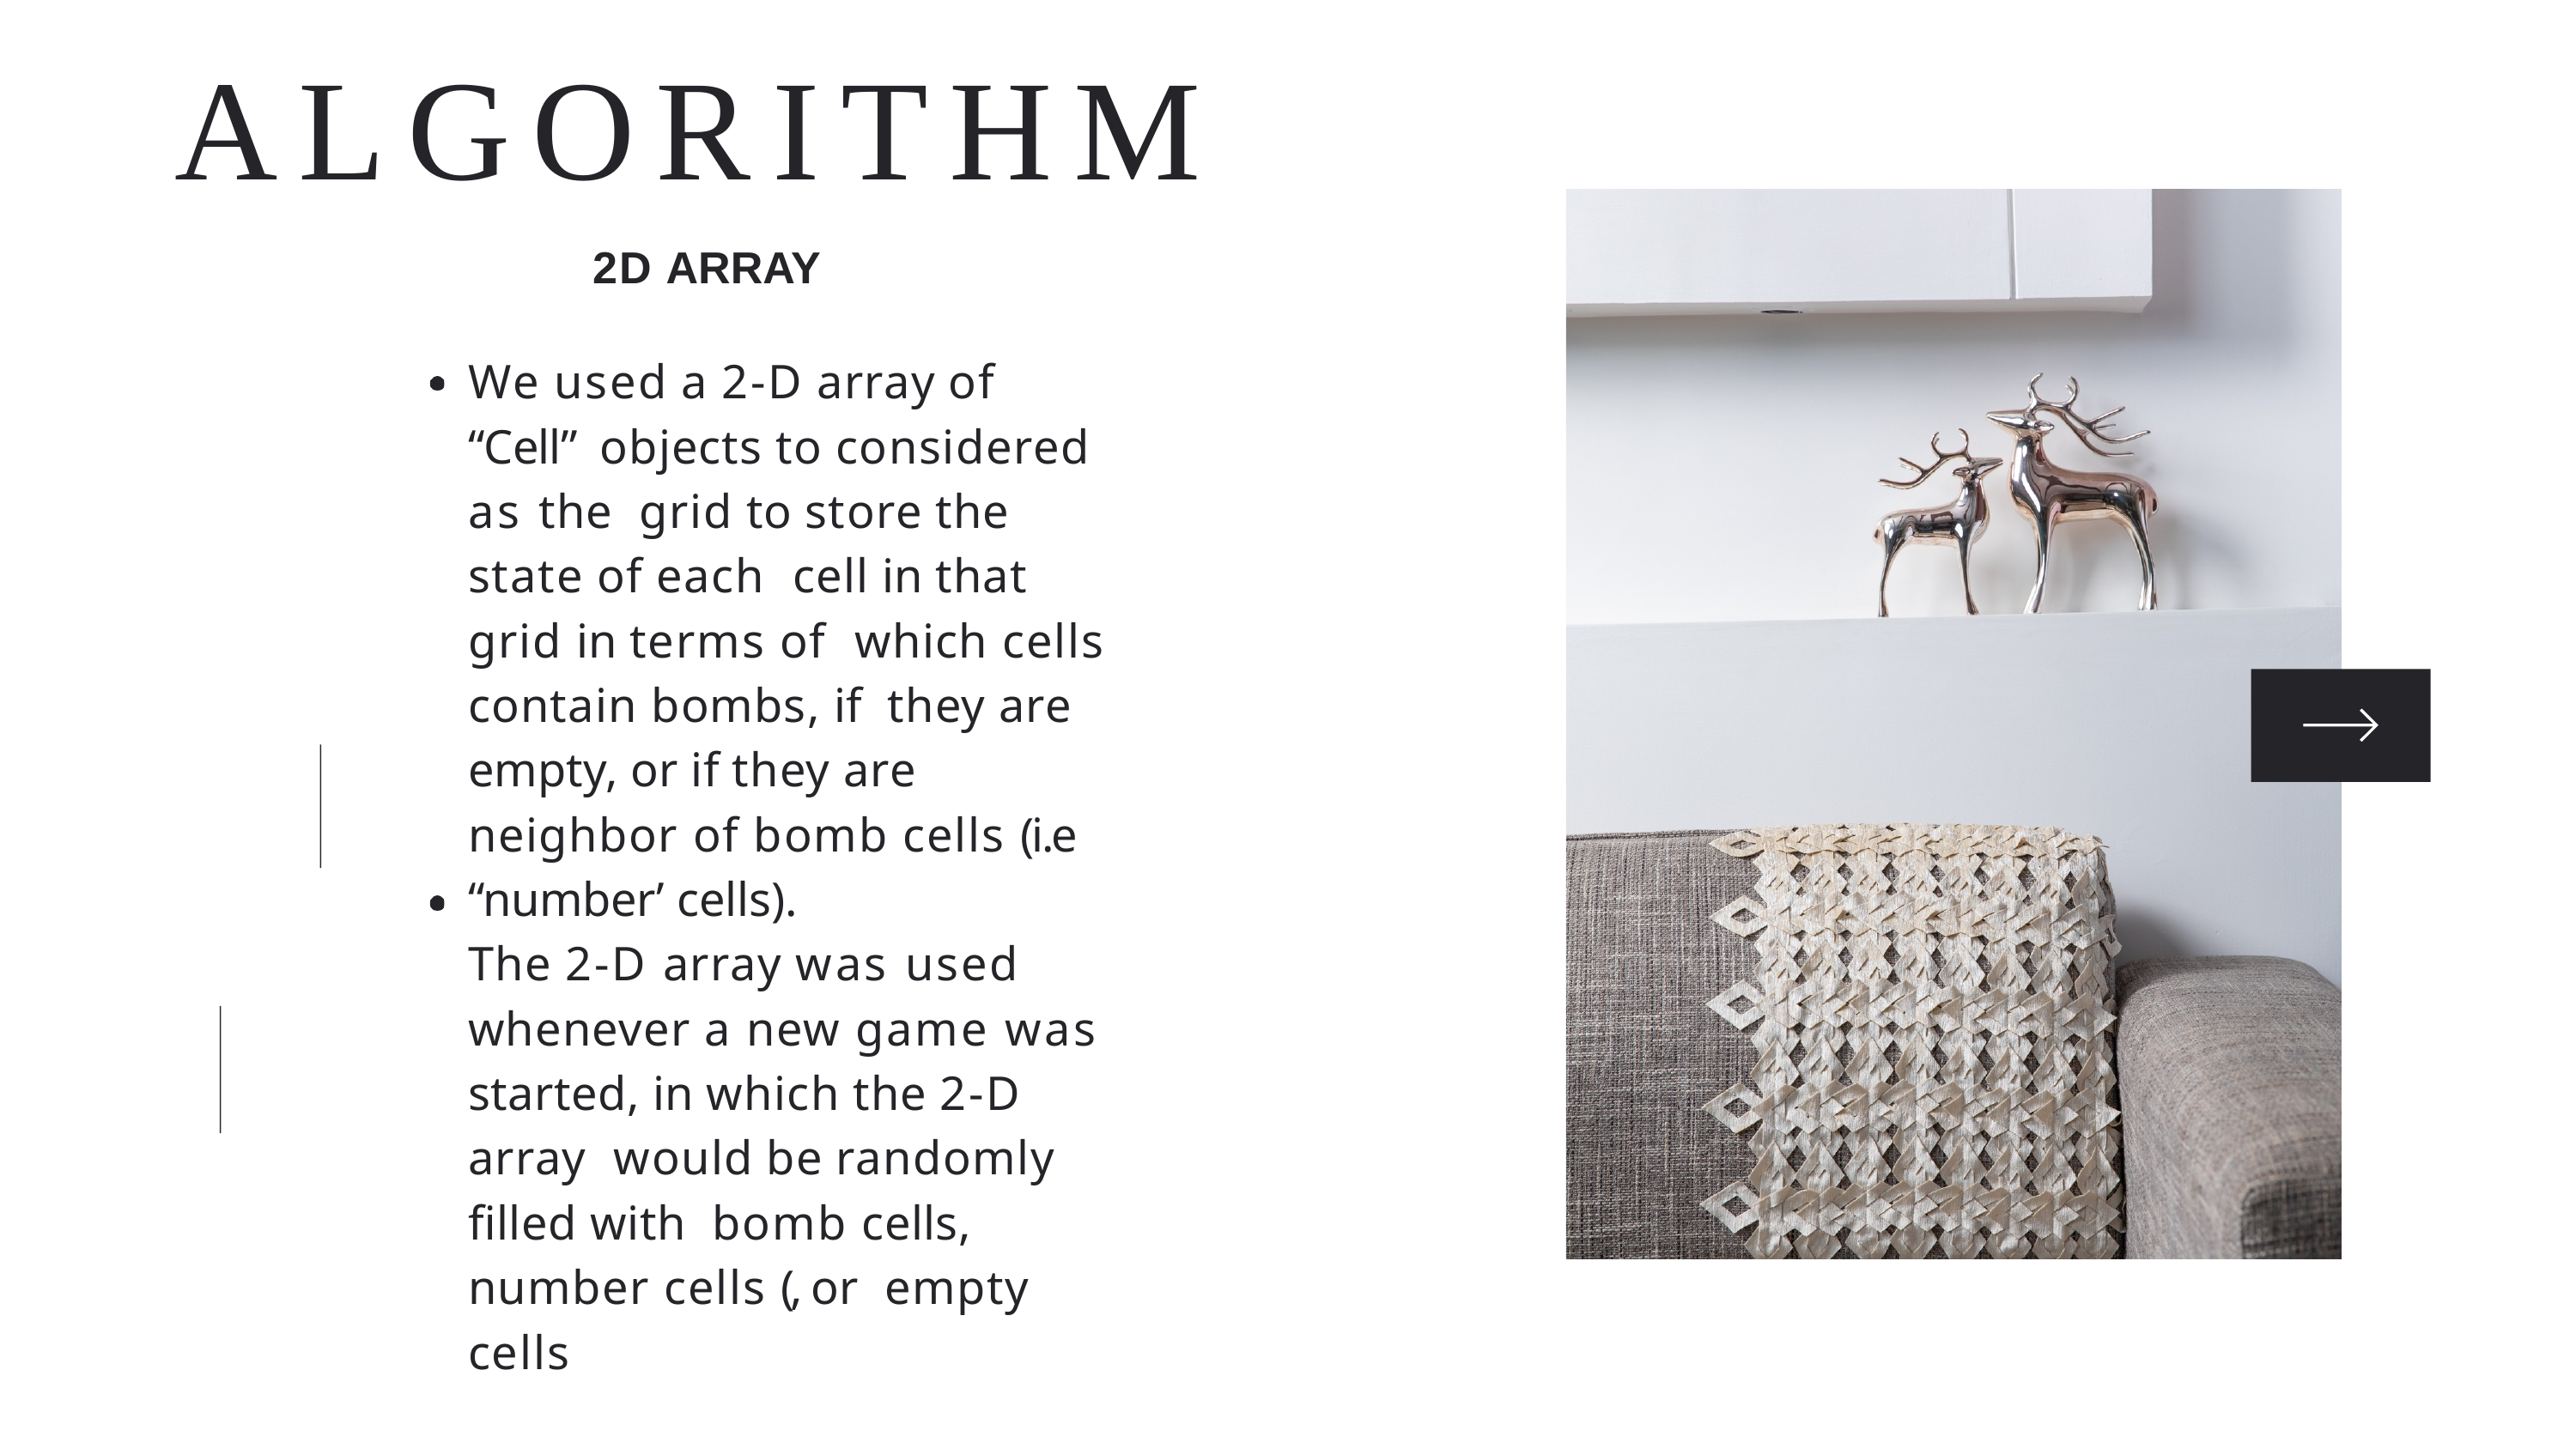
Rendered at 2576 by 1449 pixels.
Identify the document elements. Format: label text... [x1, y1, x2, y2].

text_box [429, 376, 445, 391]
picture [1565, 189, 2342, 1259]
title ALGORITHM [173, 34, 1226, 279]
text_box [429, 895, 445, 911]
text_box 2D ARRAY We used a 2-D array of “Cell” objects to considered as the grid to store the state of each cell in that grid in terms of which cells contain bombs, if they are empty, or if they are neighbor of bomb cells (i.e “number’ cells). The 2-D array was used whenever a new game was started, in which the 2-D array would be randomly filled with bomb cells, number cells (, or empty cells [465, 237, 1127, 1379]
